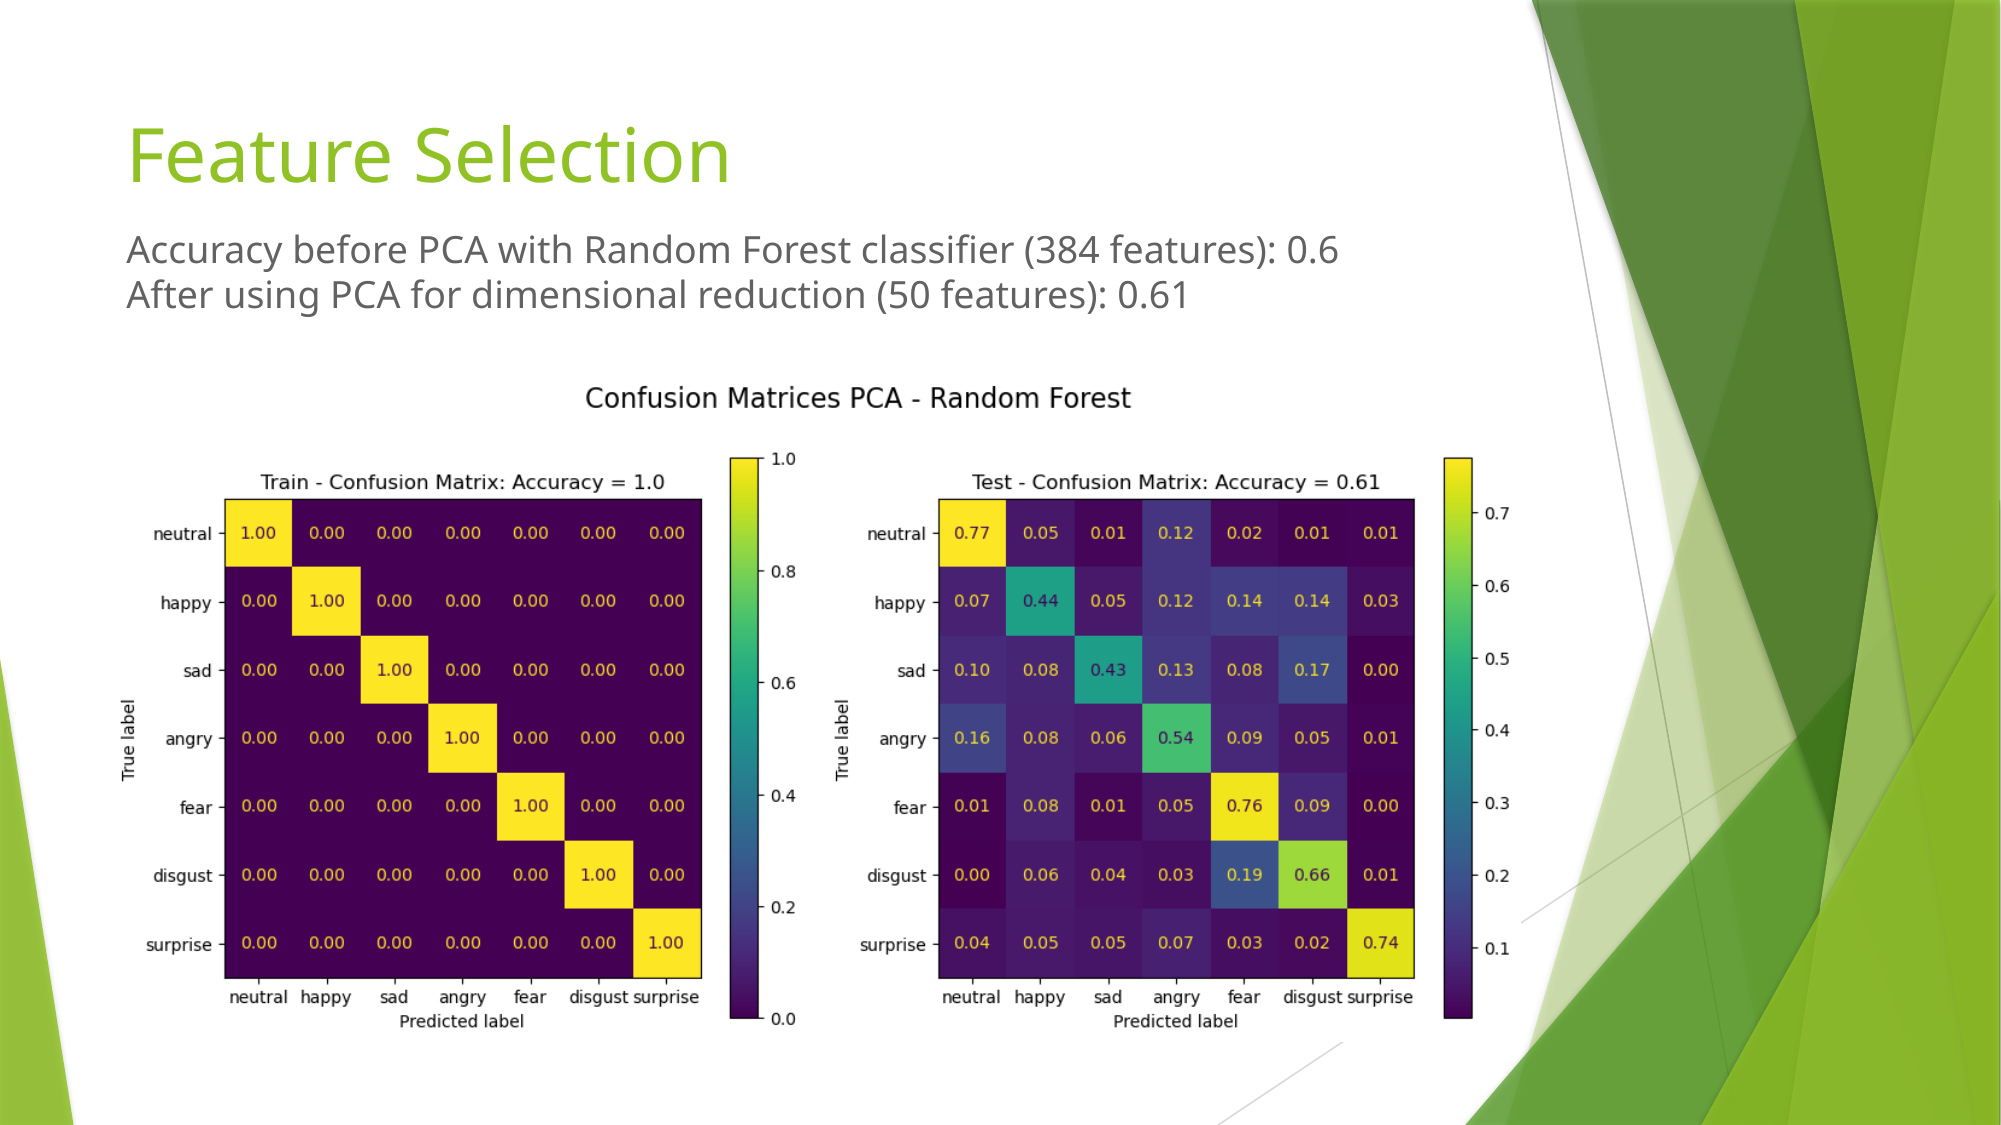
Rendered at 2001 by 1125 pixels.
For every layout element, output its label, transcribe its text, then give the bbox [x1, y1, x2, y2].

text_box [111, 212, 1558, 1060]
picture [110, 373, 1522, 1042]
title Feature Selection [111, 99, 1522, 212]
text_box Accuracy before PCA with Random Forest classifier (384 features): 0.6 After using PCA for dimensional reduction (50 features): 0.61 [111, 218, 1396, 324]
